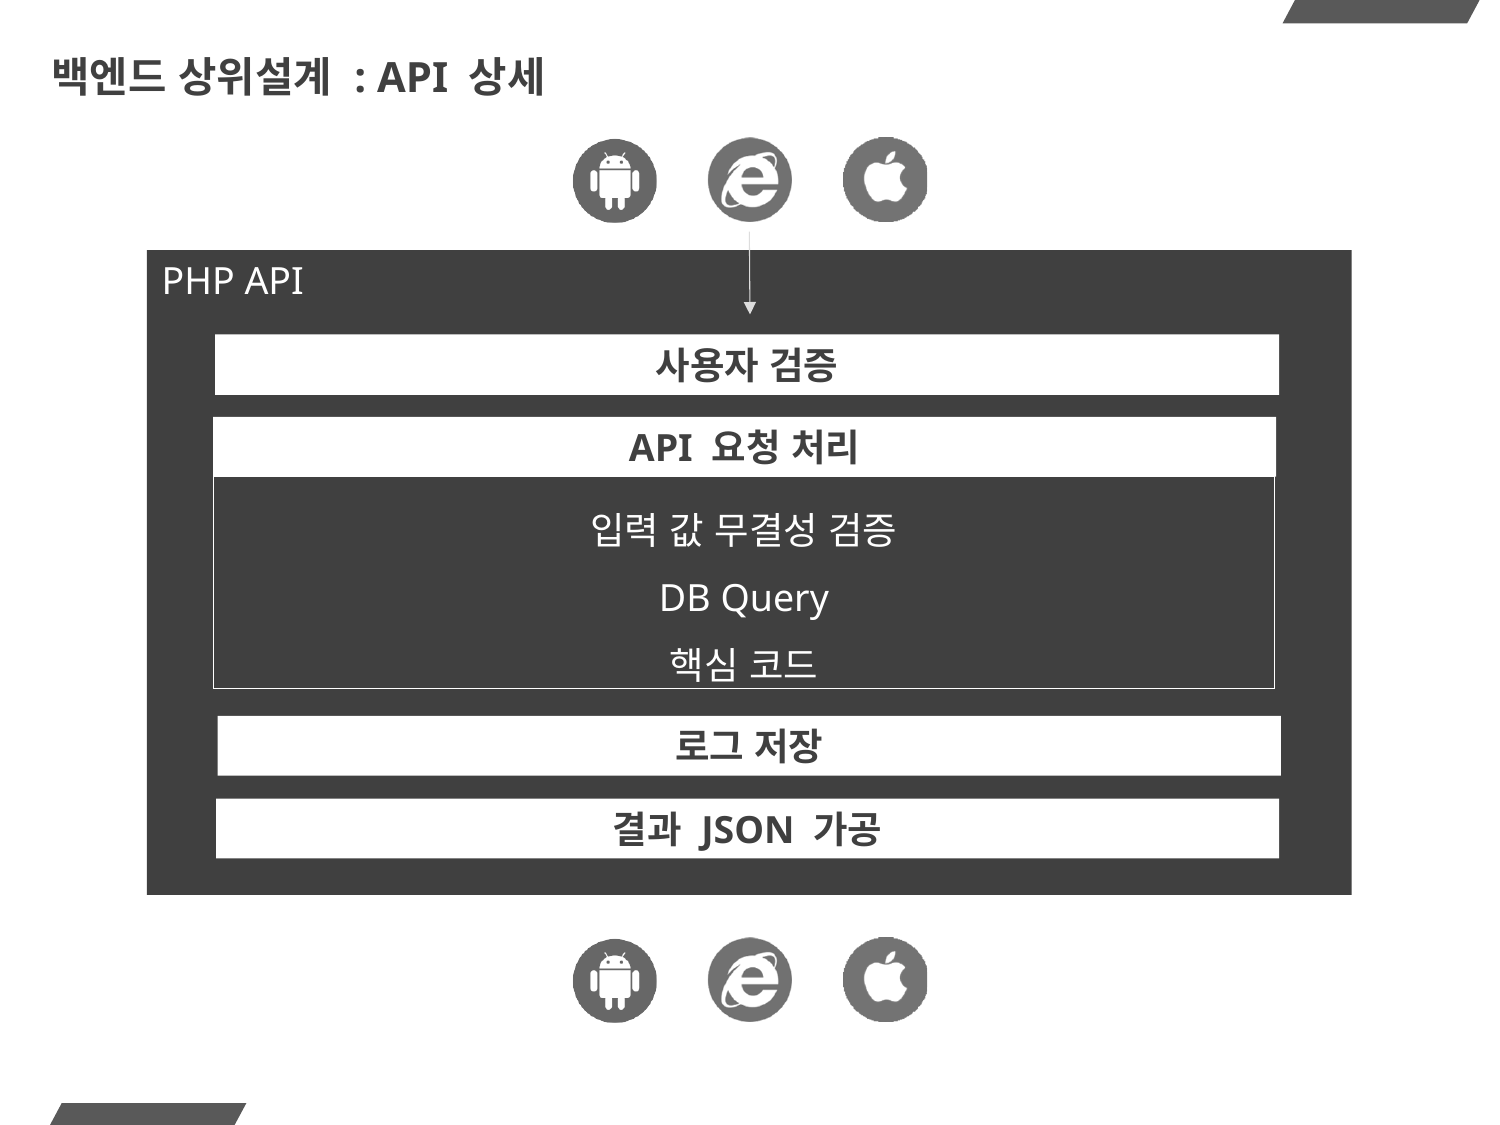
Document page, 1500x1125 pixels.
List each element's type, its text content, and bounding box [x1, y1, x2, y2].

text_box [843, 137, 928, 222]
text_box API 요청 처리 [213, 416, 1277, 477]
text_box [843, 937, 928, 1022]
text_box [707, 937, 792, 1022]
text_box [572, 938, 657, 1023]
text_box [572, 138, 657, 223]
title 백엔드 상위설계 : API 상세 [36, 49, 1242, 111]
text_box 로그 저장 [217, 715, 1281, 776]
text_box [707, 137, 792, 222]
text_box 사용자 검증 [215, 334, 1280, 395]
text_box 결과 JSON 가공 [216, 798, 1280, 859]
text_box 입력 값 무결성 검증 DB Query 핵심 코드 [213, 476, 1275, 689]
text_box PHP API [146, 250, 1352, 895]
